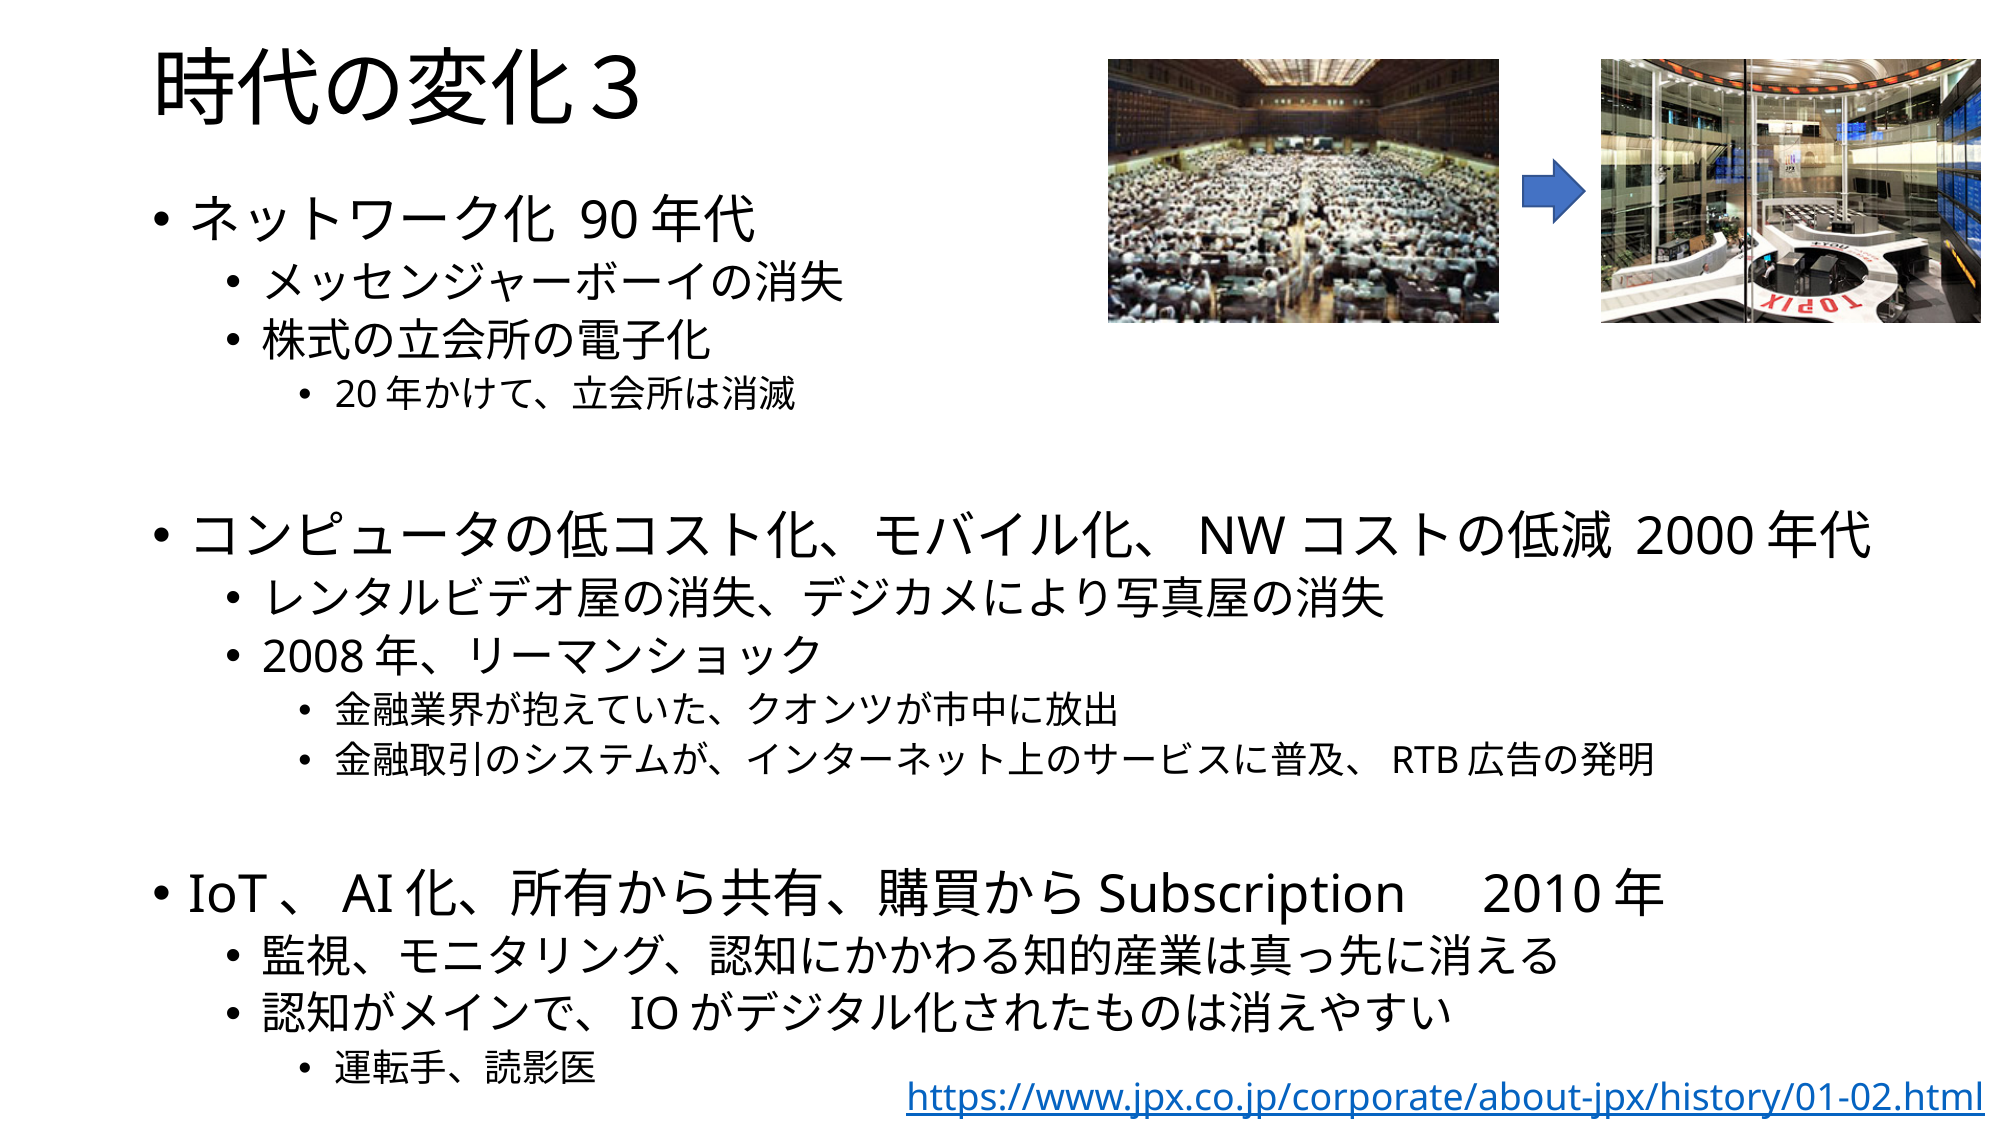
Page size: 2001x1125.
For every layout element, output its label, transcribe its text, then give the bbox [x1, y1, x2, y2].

picture [1601, 59, 1981, 323]
title 時代の変化３ [137, 37, 1863, 144]
text_box [1522, 158, 1586, 225]
list ネットワーク化 90年代 メッセンジャーボーイの消失 株式の立会所の電子化 20年かけて、立会所は消滅 コンピュータの低コスト化、モバイル化、NWコストの低減 2000年代 レンタルビデオ屋の消失、デジカメにより写真屋の消失 2008年、リーマンショック 金融業界が抱えていた、クオンツが市中に放出 金融取引のシステムが、インターネット上のサービスに普及、RTB広告の発明 IoT、AI化、所有から共有、購買からSubscription 2010年 監視、モニタリング、認知にかかわる知的産業は真っ先に消える 認知がメインで、IOがデジタル化されたものは消えやすい 運転手、読影医 [137, 186, 1923, 1103]
text_box https://www.jpx.co.jp/corporate/about-jpx/history/01-02.html [775, 1065, 2000, 1125]
picture [1108, 59, 1499, 323]
